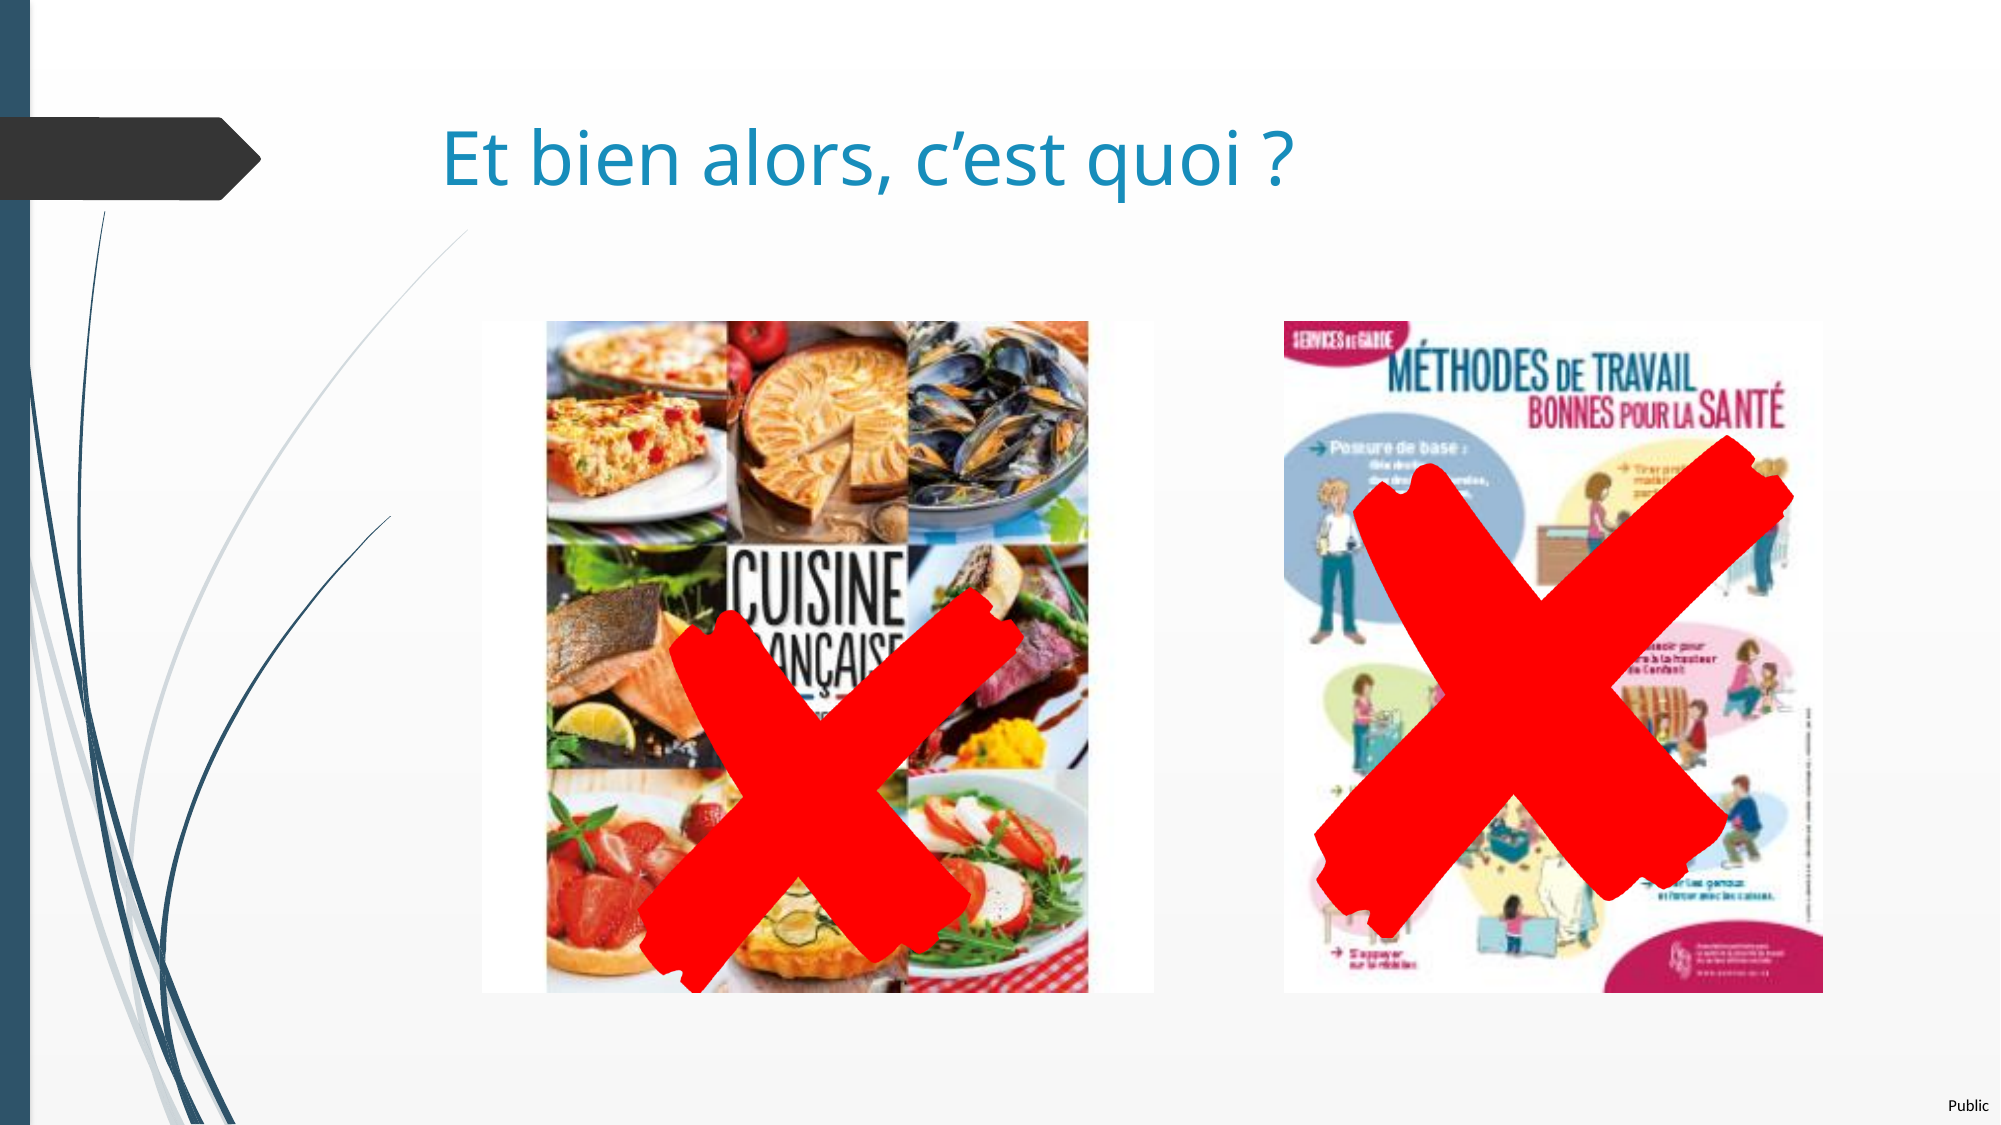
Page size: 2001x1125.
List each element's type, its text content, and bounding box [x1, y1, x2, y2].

picture [482, 321, 1154, 993]
title Et bien alors, c’est quoi ? [425, 102, 1888, 313]
picture [1284, 321, 1824, 993]
